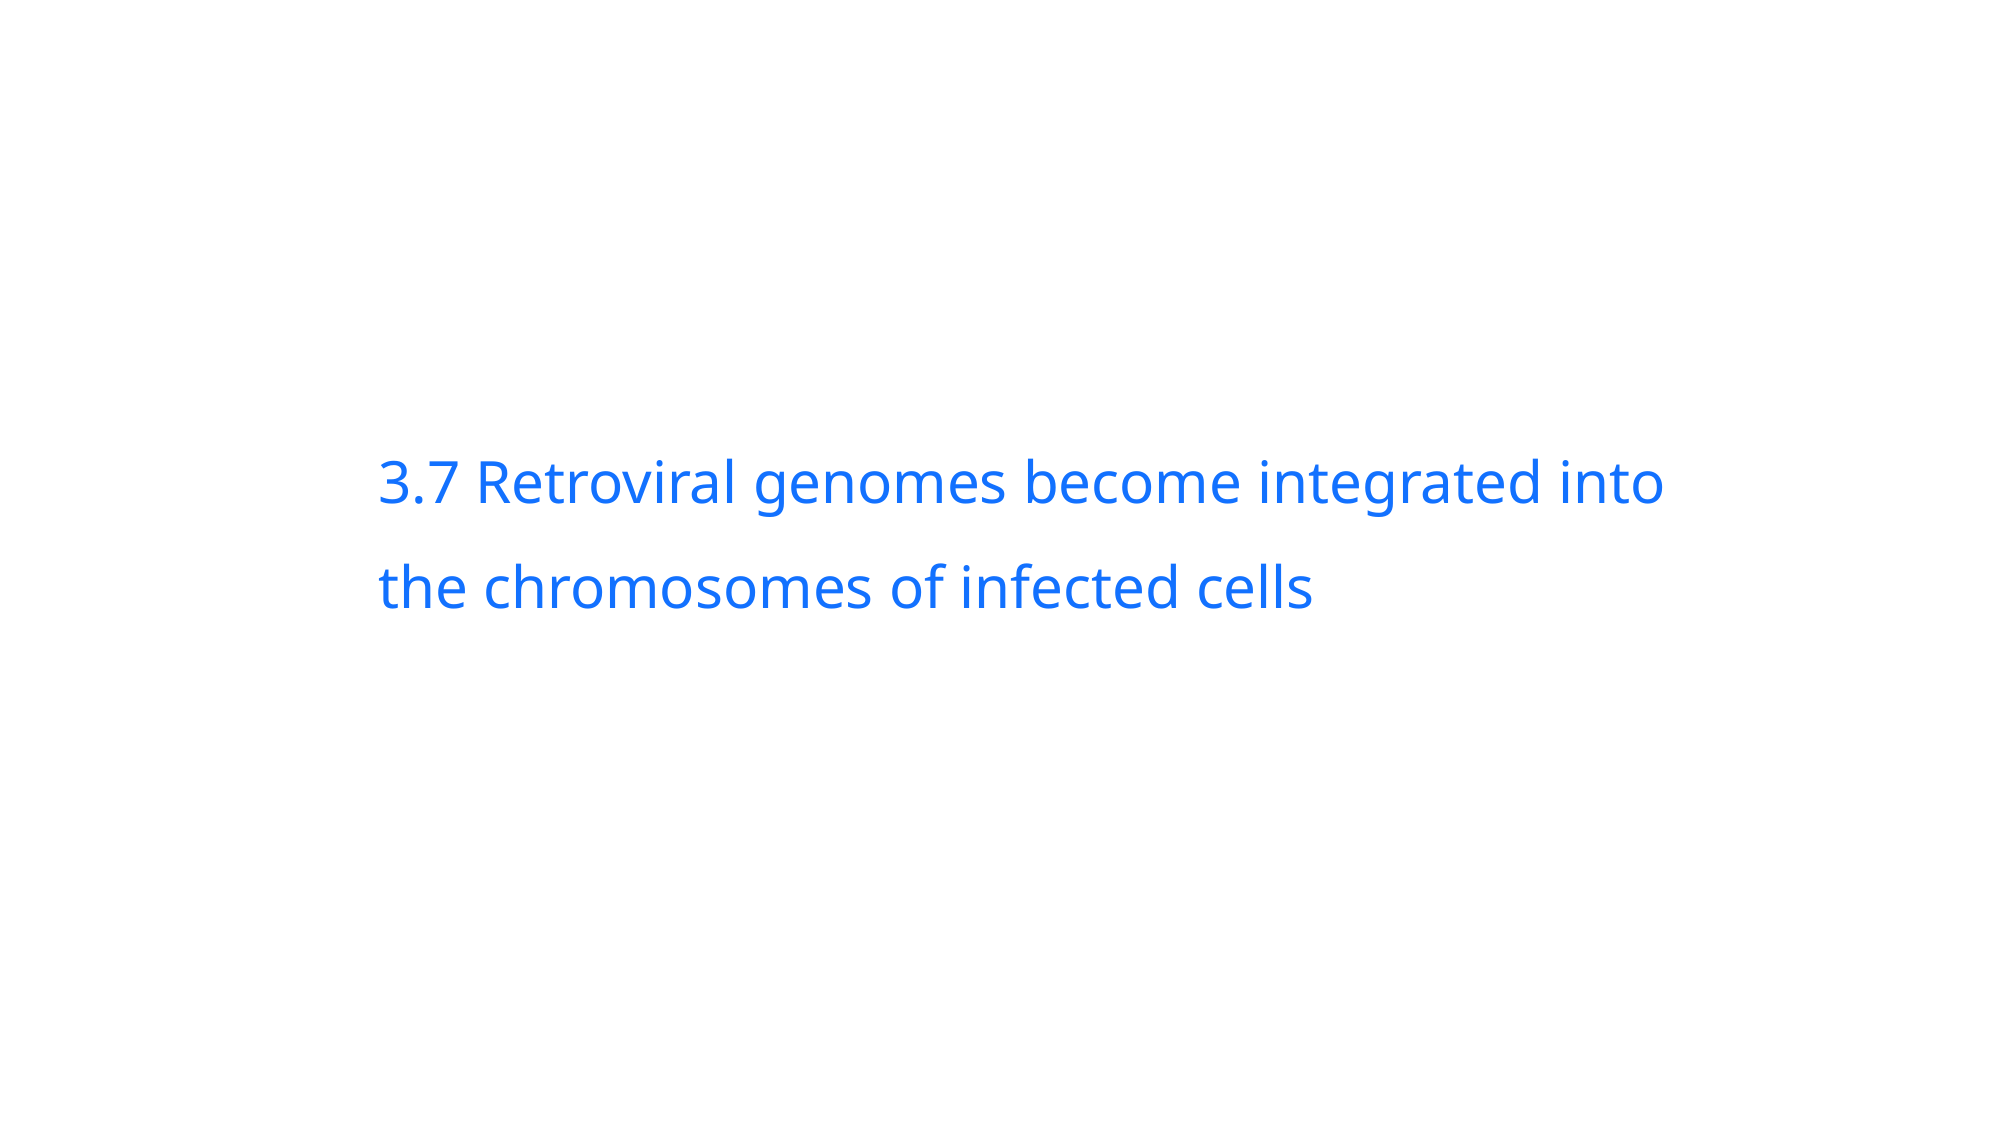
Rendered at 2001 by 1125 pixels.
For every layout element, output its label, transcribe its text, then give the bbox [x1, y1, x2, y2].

text_box 3.7 Retroviral genomes become integrated into the chromosomes of infected cells [363, 402, 1694, 628]
